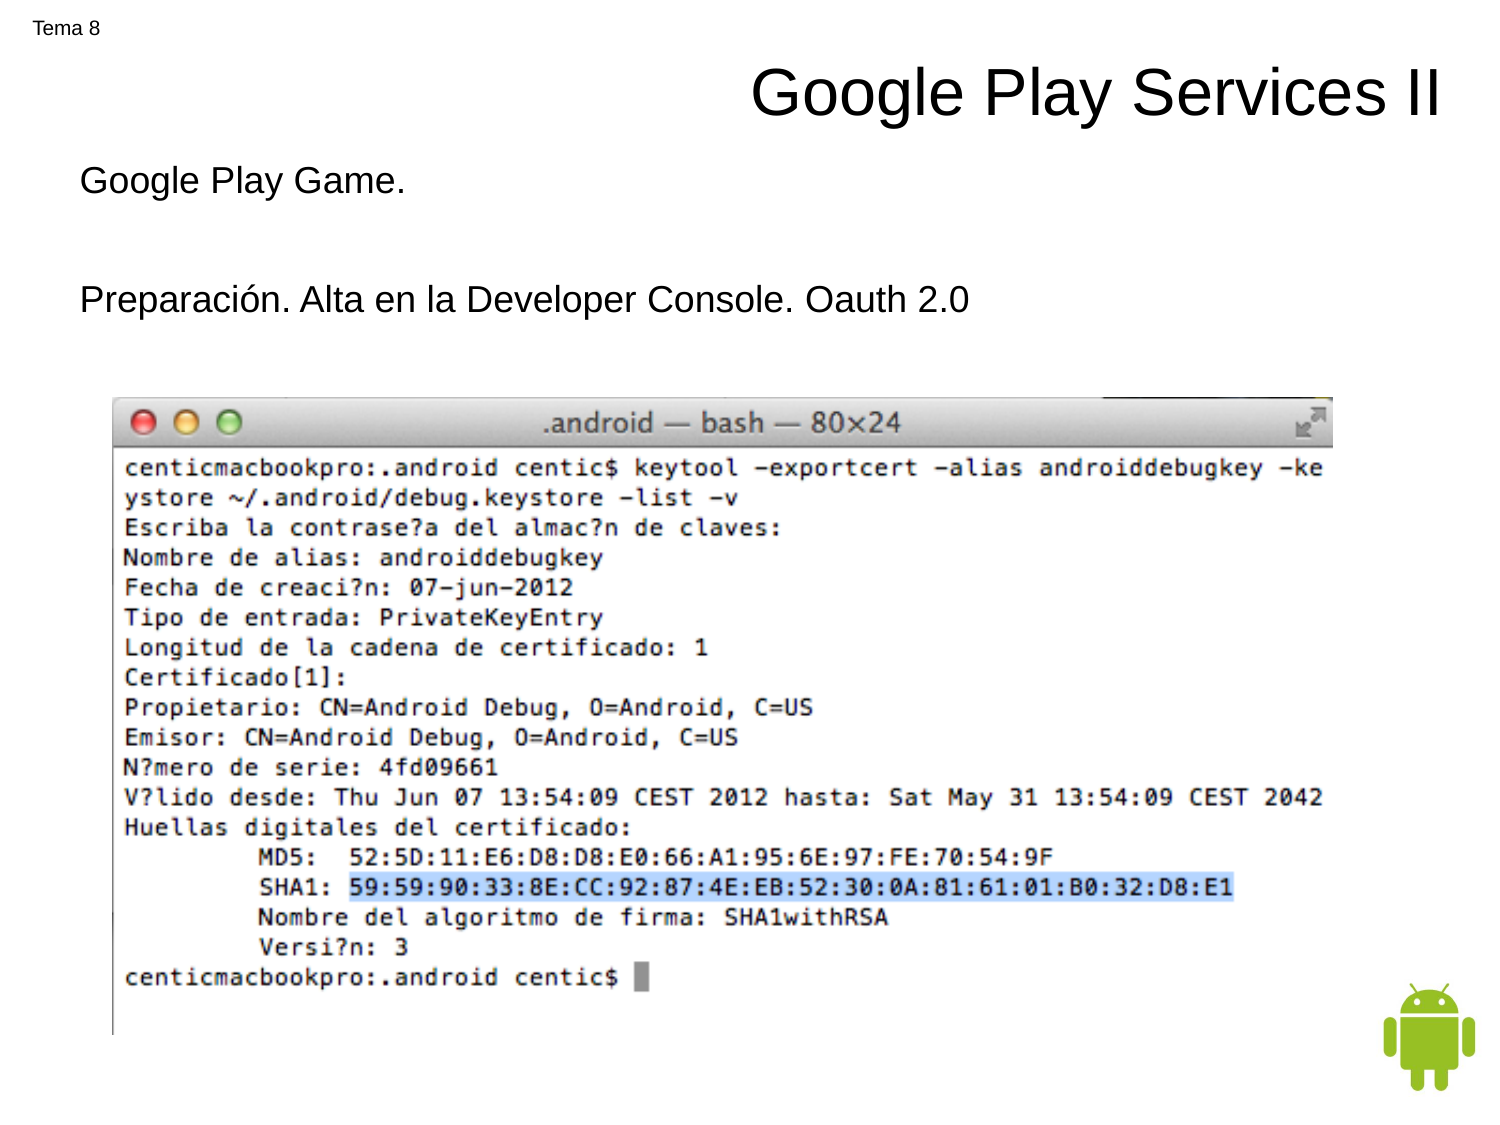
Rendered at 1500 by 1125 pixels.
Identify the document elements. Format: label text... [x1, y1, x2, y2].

text_box Preparación. Alta en la Developer Console. Oauth 2.0 [64, 267, 1459, 327]
picture [111, 396, 1333, 1036]
title Google Play Services II [631, 66, 1459, 111]
text_box Tema 8 [17, 7, 195, 48]
text_box Google Play Game. [64, 148, 774, 209]
picture [1375, 975, 1483, 1097]
